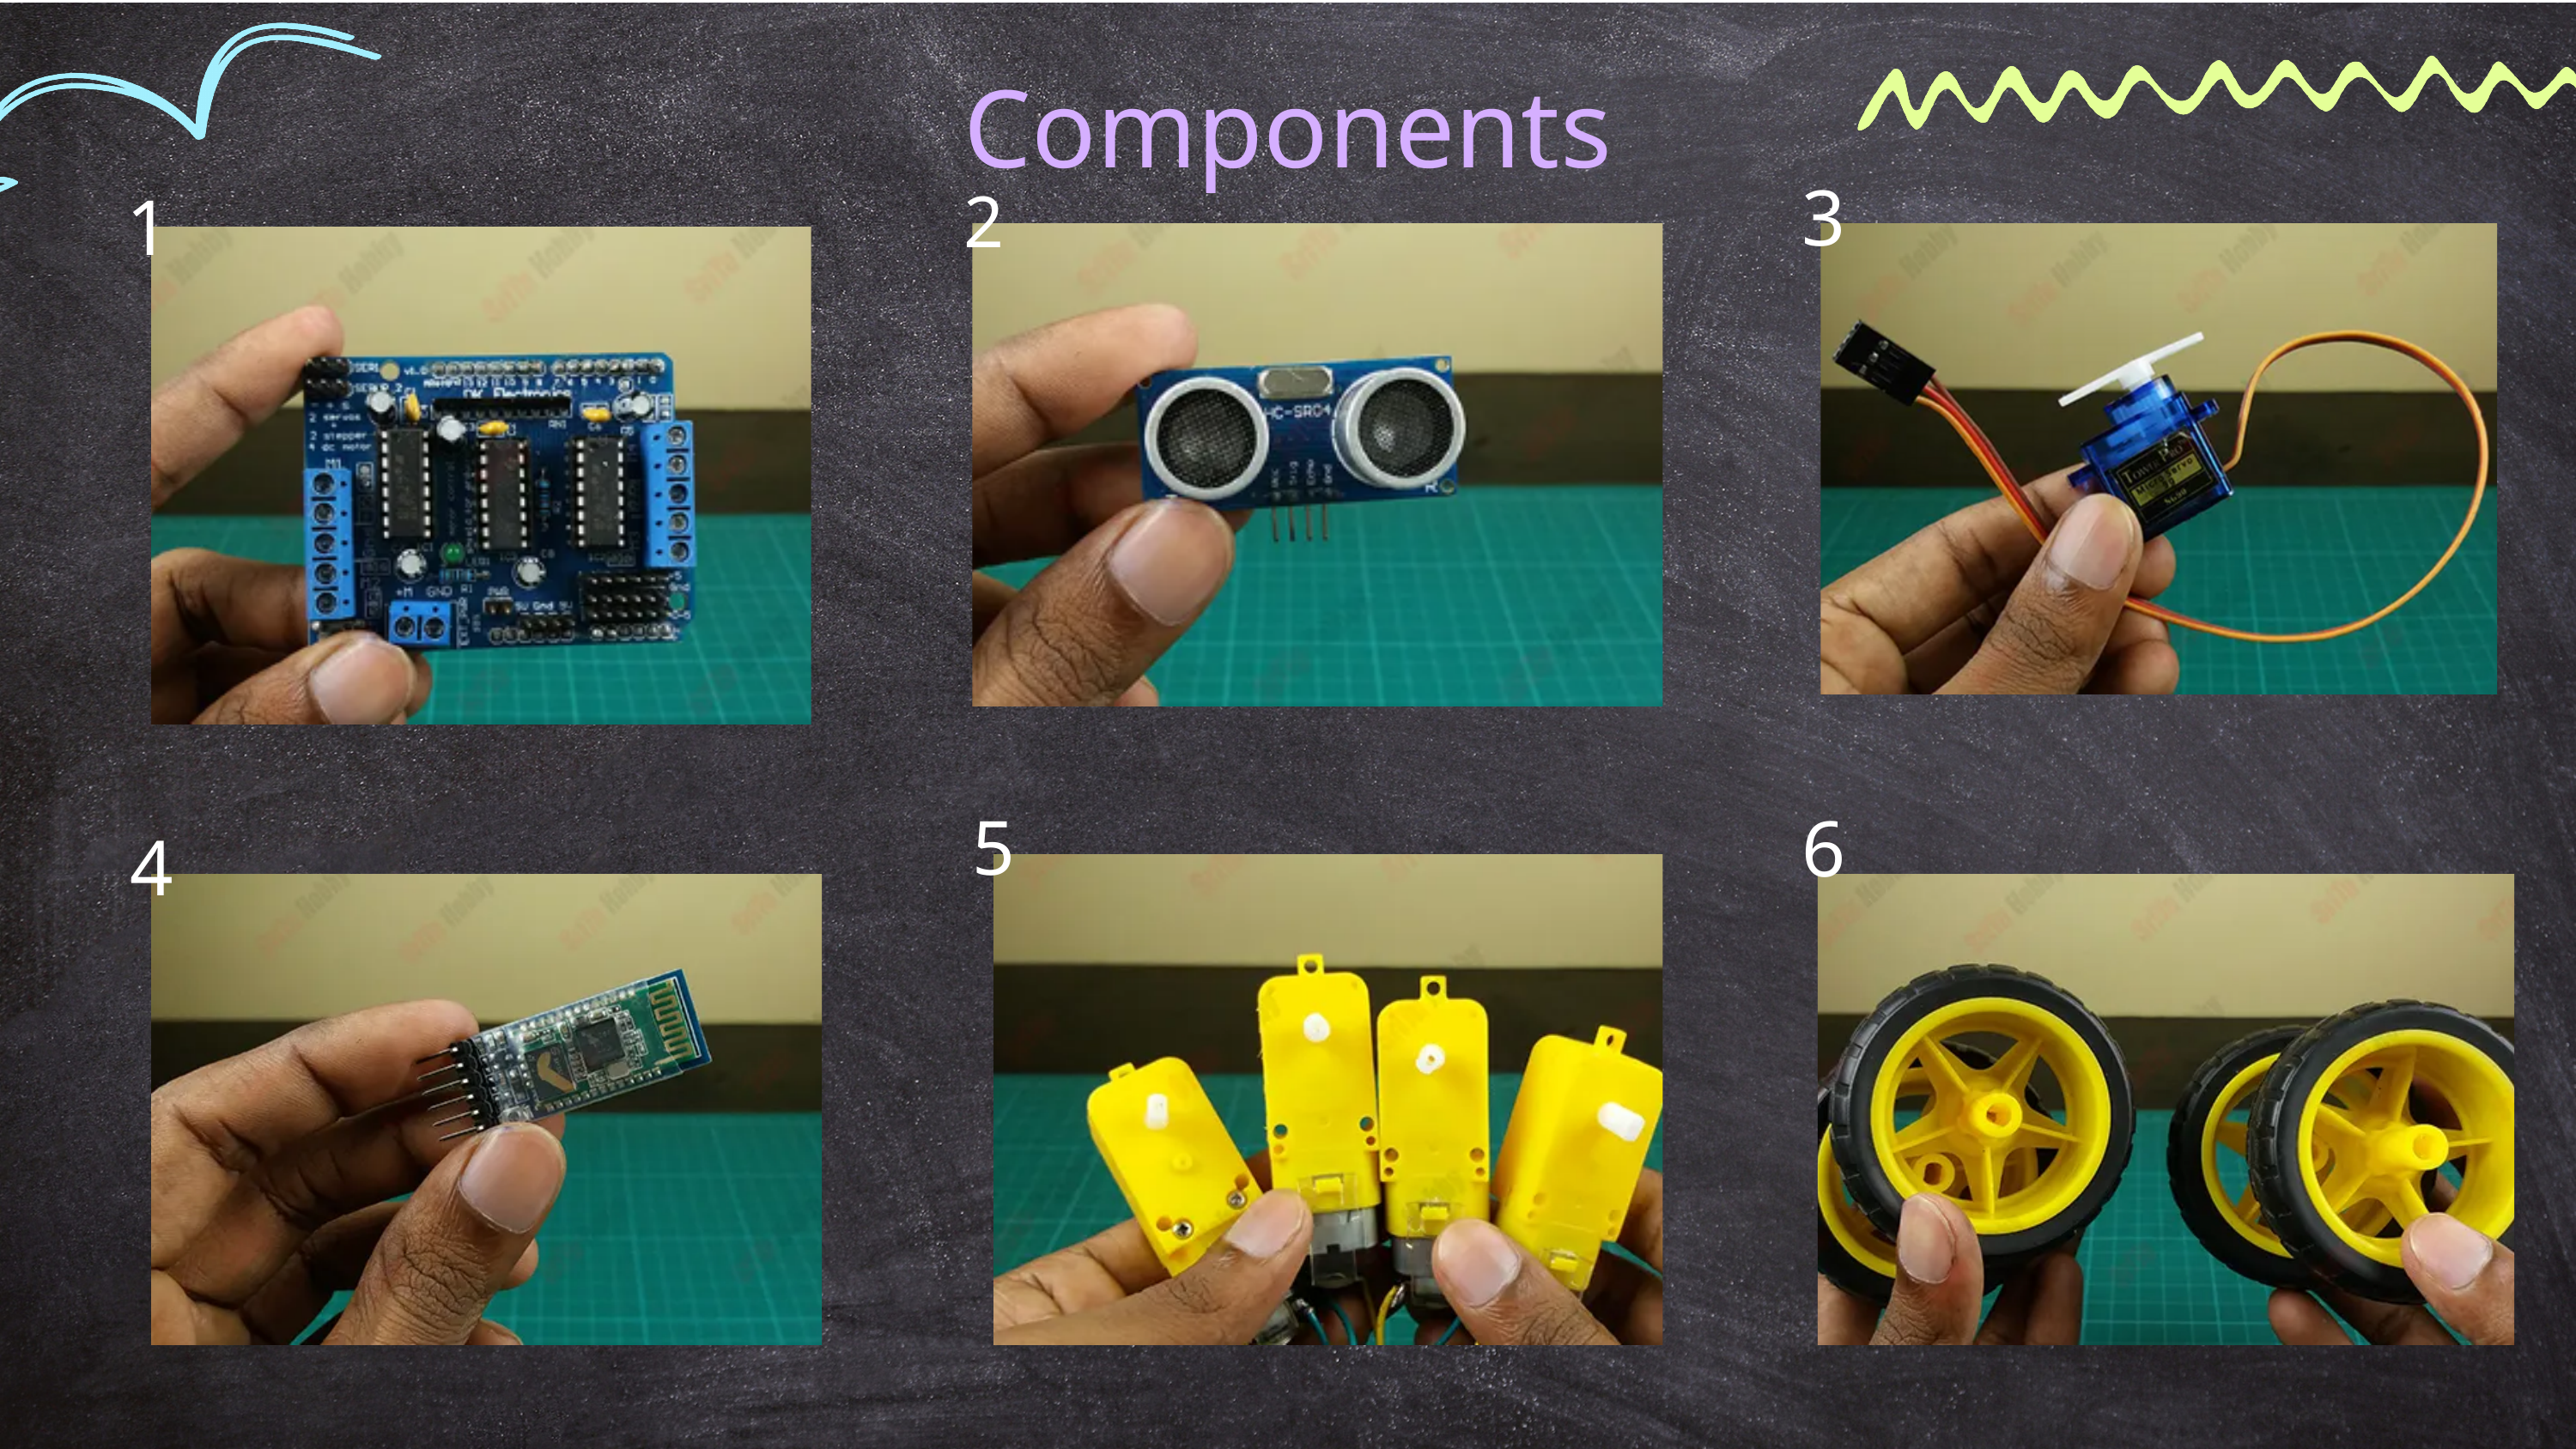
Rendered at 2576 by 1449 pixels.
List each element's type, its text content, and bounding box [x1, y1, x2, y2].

text_box [1820, 223, 2498, 695]
text_box [0, 3, 2576, 1449]
text_box [0, 22, 383, 204]
text_box 6 [1754, 828, 1894, 892]
text_box [993, 854, 1663, 1345]
text_box [1817, 874, 2515, 1345]
text_box 1 [79, 208, 218, 271]
text_box 5 [926, 828, 1062, 952]
text_box 3 [1754, 197, 1894, 262]
text_box Components [519, 64, 2057, 190]
text_box 2 [920, 203, 1048, 263]
text_box [151, 874, 823, 1345]
text_box [972, 223, 1663, 706]
text_box [151, 227, 811, 724]
text_box 4 [82, 848, 221, 912]
text_box [1839, 3, 2576, 161]
